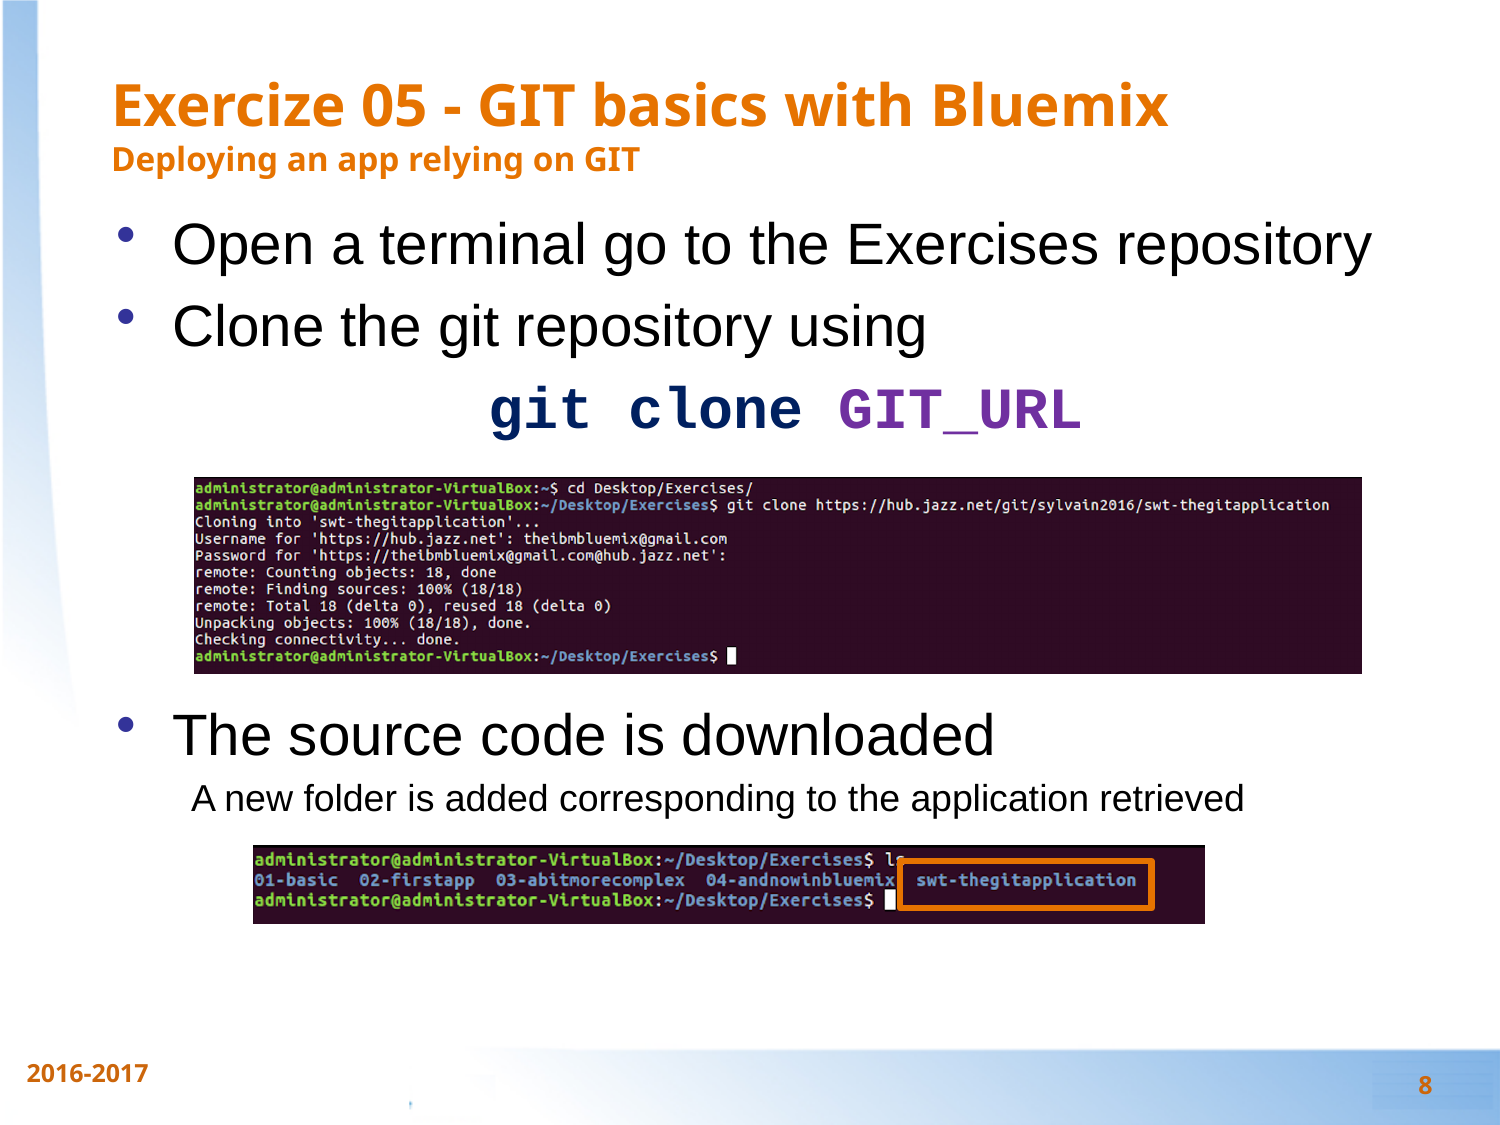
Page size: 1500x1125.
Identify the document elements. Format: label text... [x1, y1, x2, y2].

picture [0, 0, 1500, 1125]
picture [253, 845, 1205, 924]
slide_number 8 [1394, 1058, 1500, 1112]
picture [194, 477, 1363, 675]
title Exercize 05 - GIT basics with Bluemix Deploying an app relying on GIT [96, 90, 1472, 186]
list Open a terminal go to the Exercises repository Clone the git repository using git clone GIT_URL The source code is downloaded A new folder is added corresponding to the application retrieved [101, 199, 1472, 1059]
